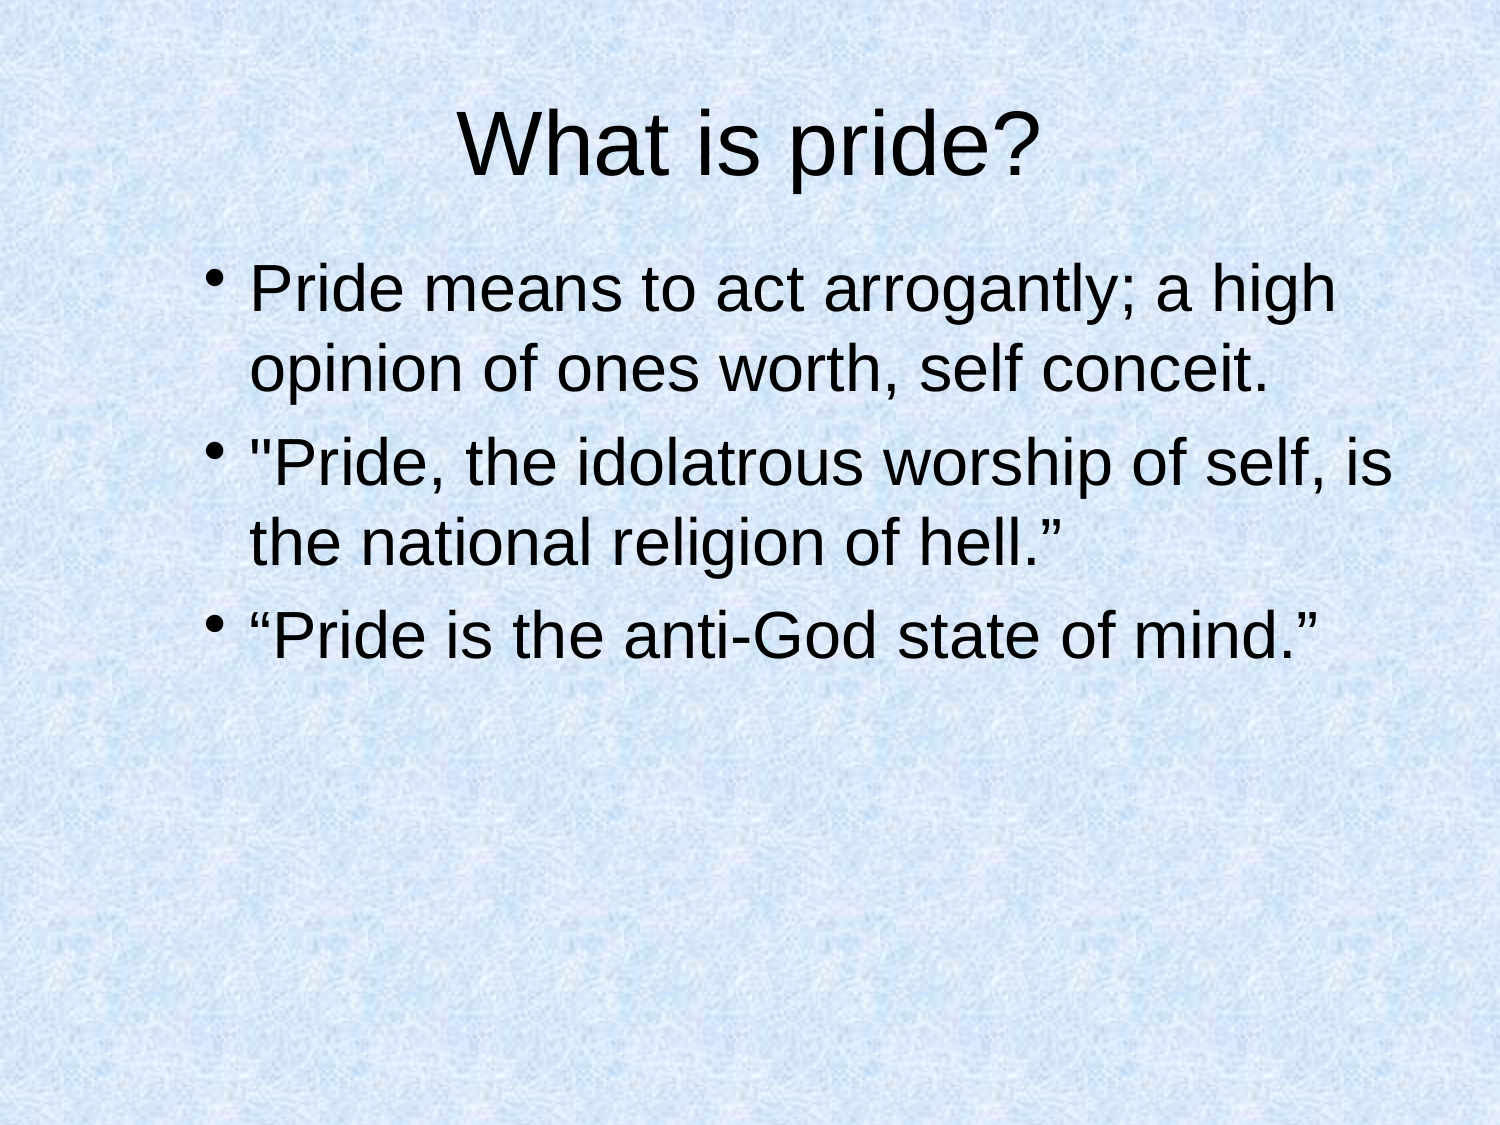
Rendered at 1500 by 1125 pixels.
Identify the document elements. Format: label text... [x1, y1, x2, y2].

list Pride means to act arrogantly; a high opinion of ones worth, self conceit. "Pride, the idolatrous worship of self, is the national religion of hell.” “Pride is the anti-God state of mind.” [174, 237, 1466, 1025]
title What is pride? [75, 45, 1425, 233]
picture [0, 0, 1500, 1125]
